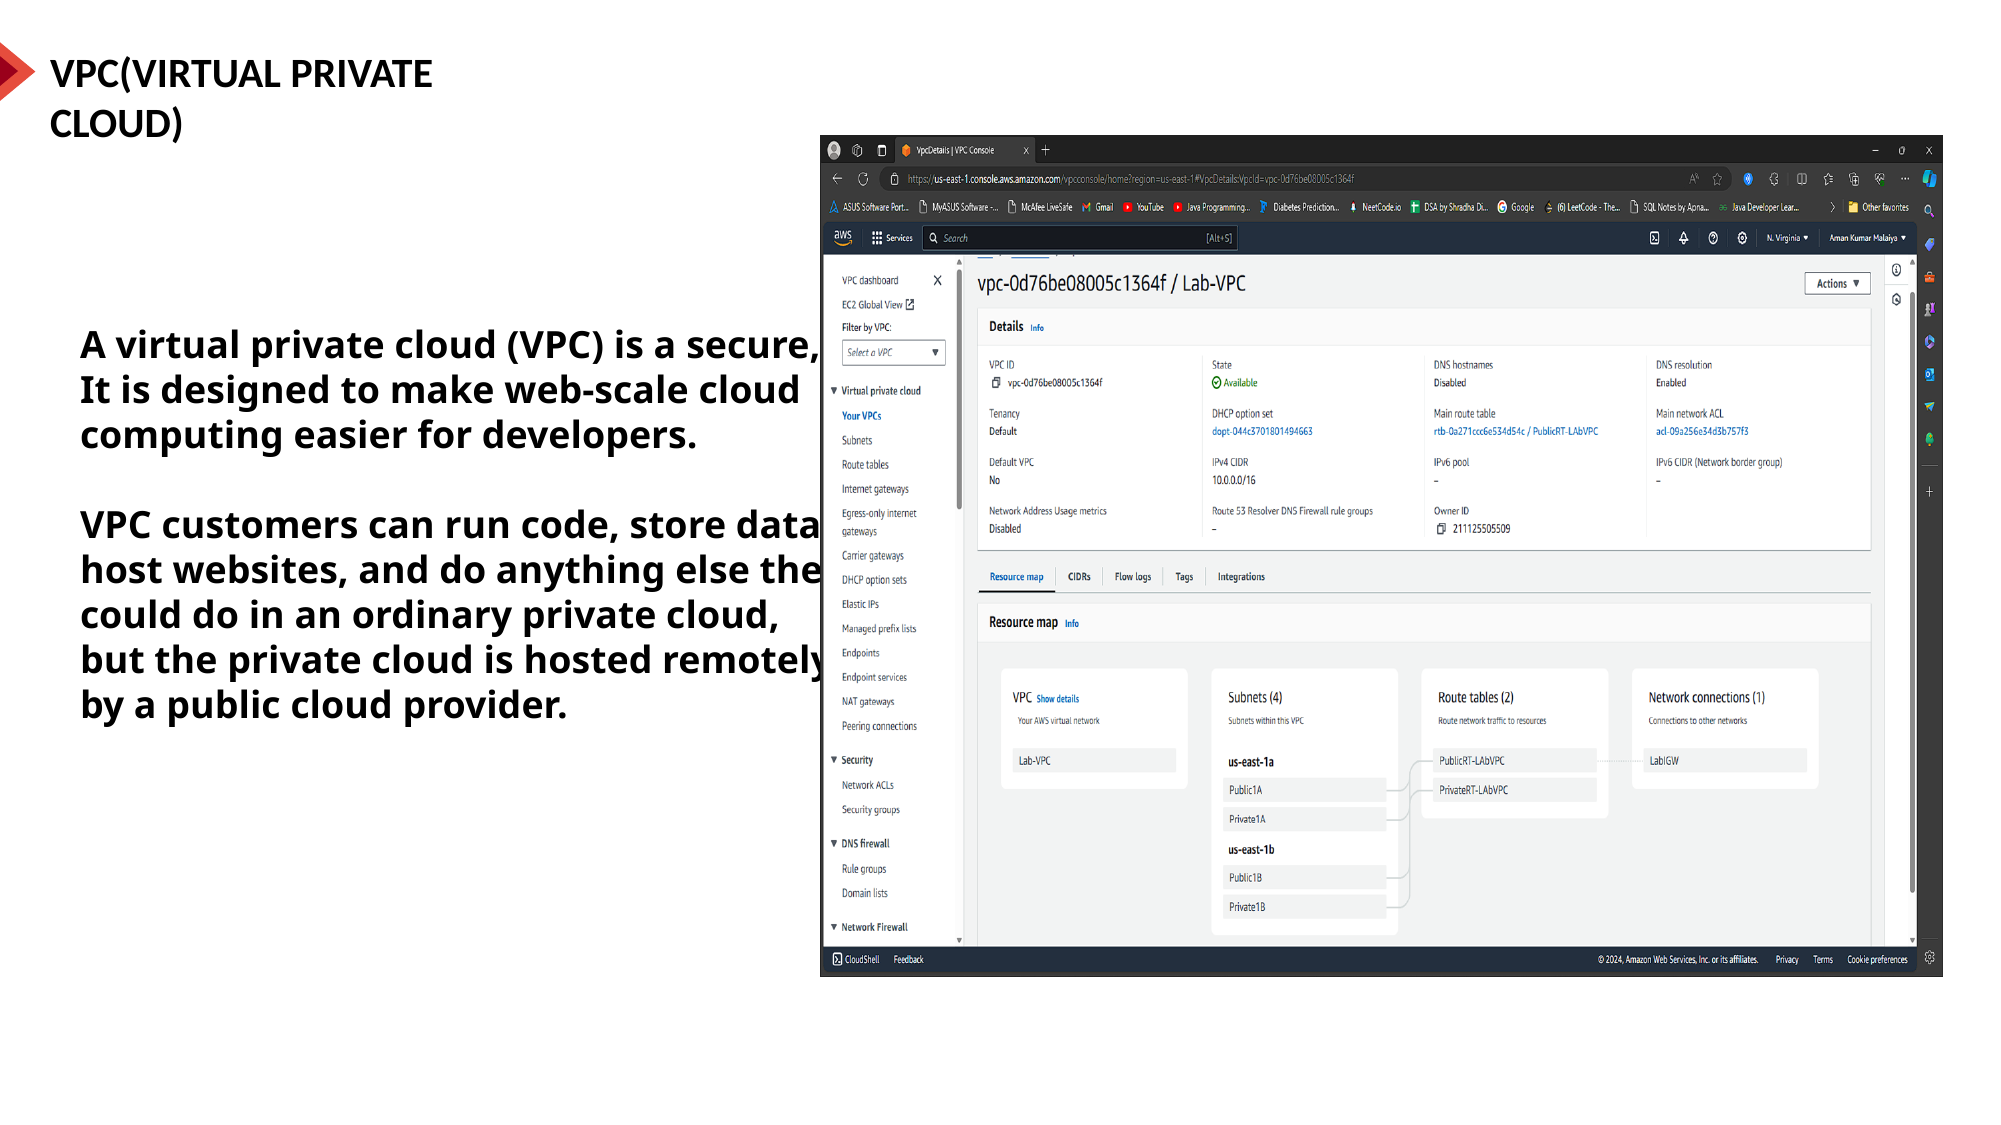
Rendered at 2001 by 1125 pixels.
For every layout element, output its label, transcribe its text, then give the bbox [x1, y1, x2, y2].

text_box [0, 38, 486, 155]
text_box A virtual private cloud (VPC) is a secure, isolated private cloud hosted within a public cloud. It is designed to make web-scale cloud computing easier for developers. VPC customers can run code, store data, host websites, and do anything else they could do in an ordinary private cloud, but the private cloud is hosted remotely by a public cloud provider. [65, 313, 820, 734]
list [820, 135, 1943, 977]
